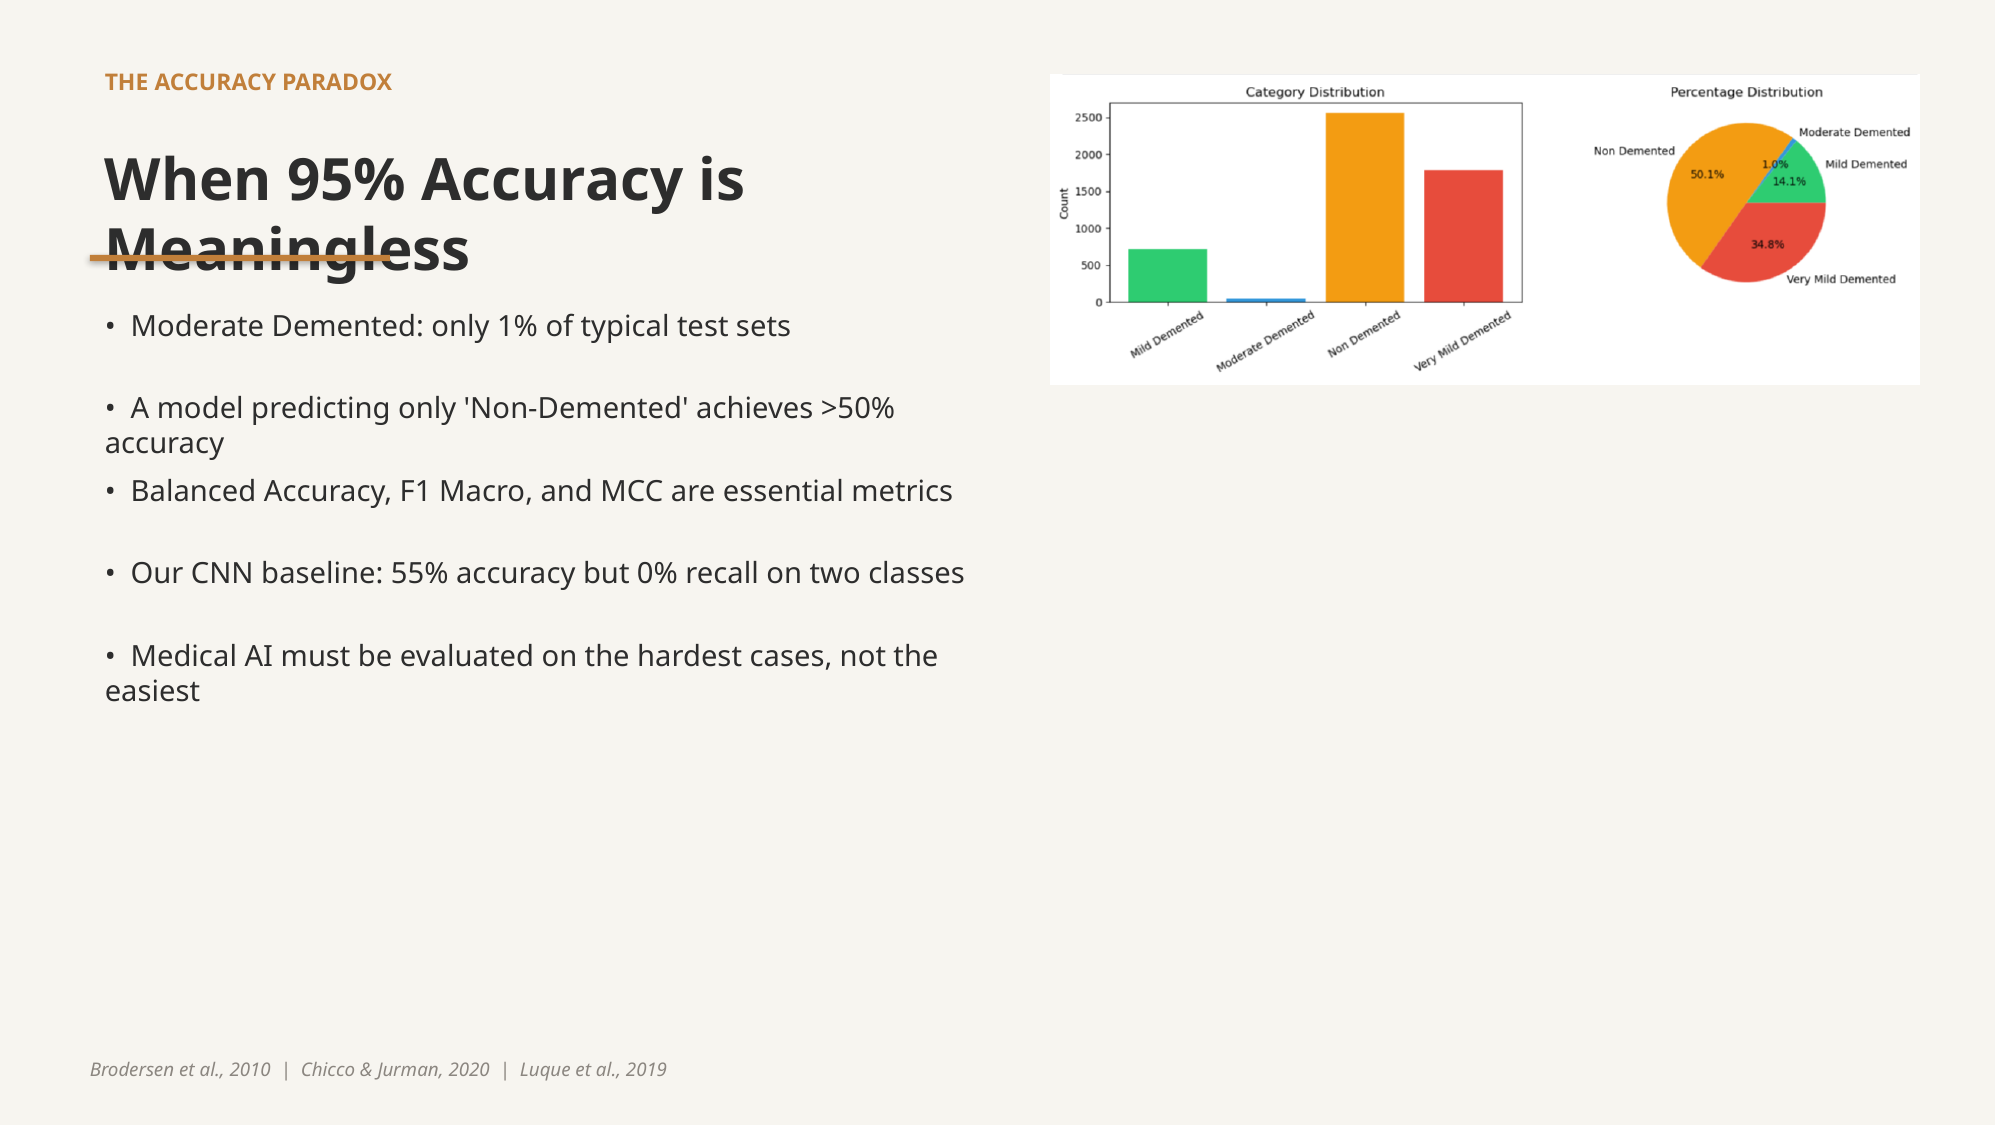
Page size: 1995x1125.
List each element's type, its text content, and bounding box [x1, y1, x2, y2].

text_box • Medical AI must be evaluated on the hardest cases, not the easiest [89, 629, 990, 705]
text_box • Moderate Demented: only 1% of typical test sets [89, 299, 990, 375]
text_box • A model predicting only 'Non-Demented' achieves >50% accuracy [89, 382, 990, 458]
text_box [89, 254, 391, 262]
text_box • Our CNN baseline: 55% accuracy but 0% recall on two classes [89, 547, 990, 623]
text_box Brodersen et al., 2010 | Chicco & Jurman, 2020 | Luque et al., 2019 [74, 1049, 1920, 1110]
text_box THE ACCURACY PARADOX [89, 59, 990, 120]
picture [1049, 74, 1921, 386]
text_box When 95% Accuracy is Meaningless [89, 134, 990, 240]
text_box • Balanced Accuracy, F1 Macro, and MCC are essential metrics [89, 464, 990, 540]
